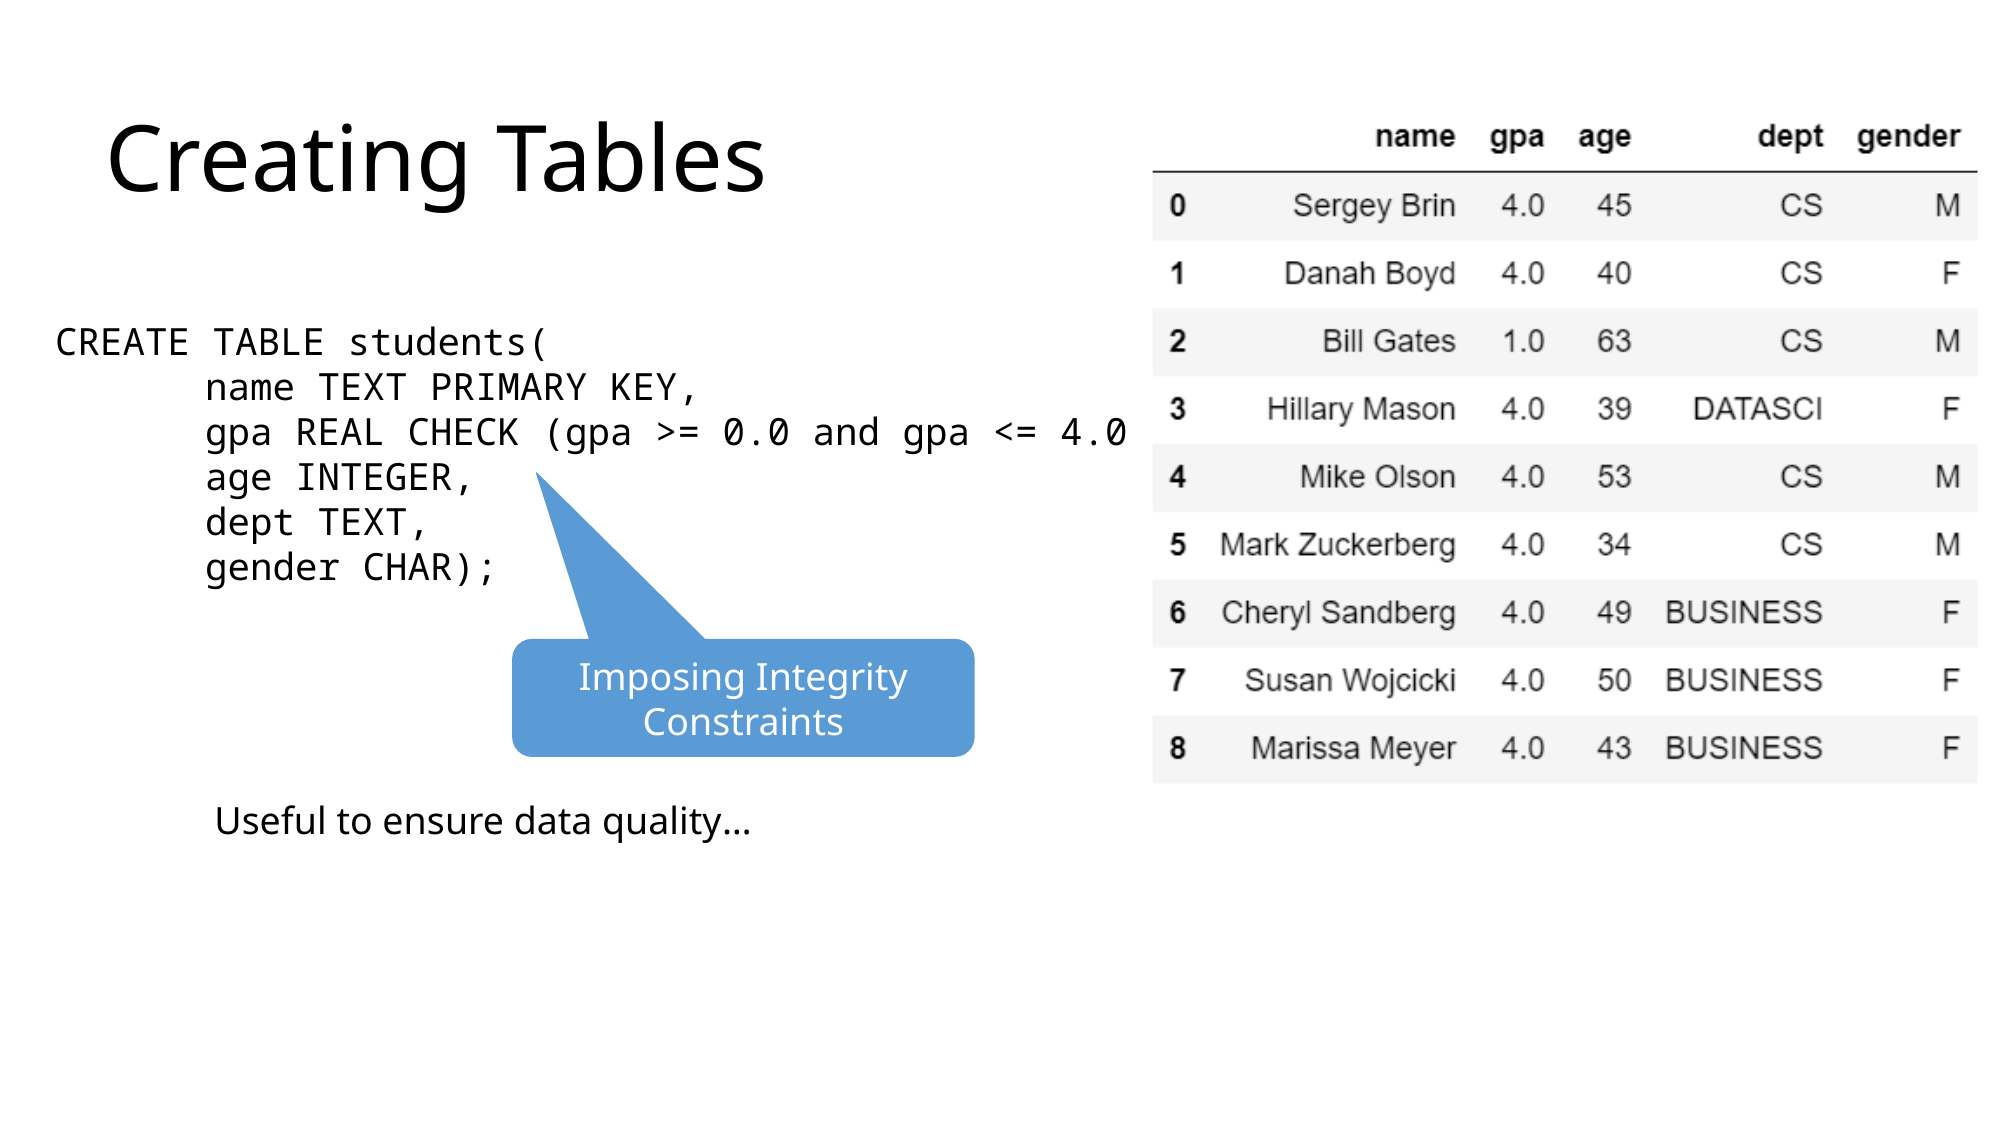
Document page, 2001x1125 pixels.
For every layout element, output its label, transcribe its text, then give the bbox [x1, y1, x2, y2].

text_box CREATE TABLE students( name TEXT PRIMARY KEY, gpa REAL CHECK (gpa >= 0.0 and gpa <= 4.0), age INTEGER, dept TEXT, gender CHAR); [40, 310, 1127, 596]
picture [1127, 93, 2000, 801]
title Creating Tables [90, 52, 1863, 271]
text_box Imposing Integrity Constraints [512, 472, 975, 757]
text_box Useful to ensure data quality… [199, 789, 767, 850]
